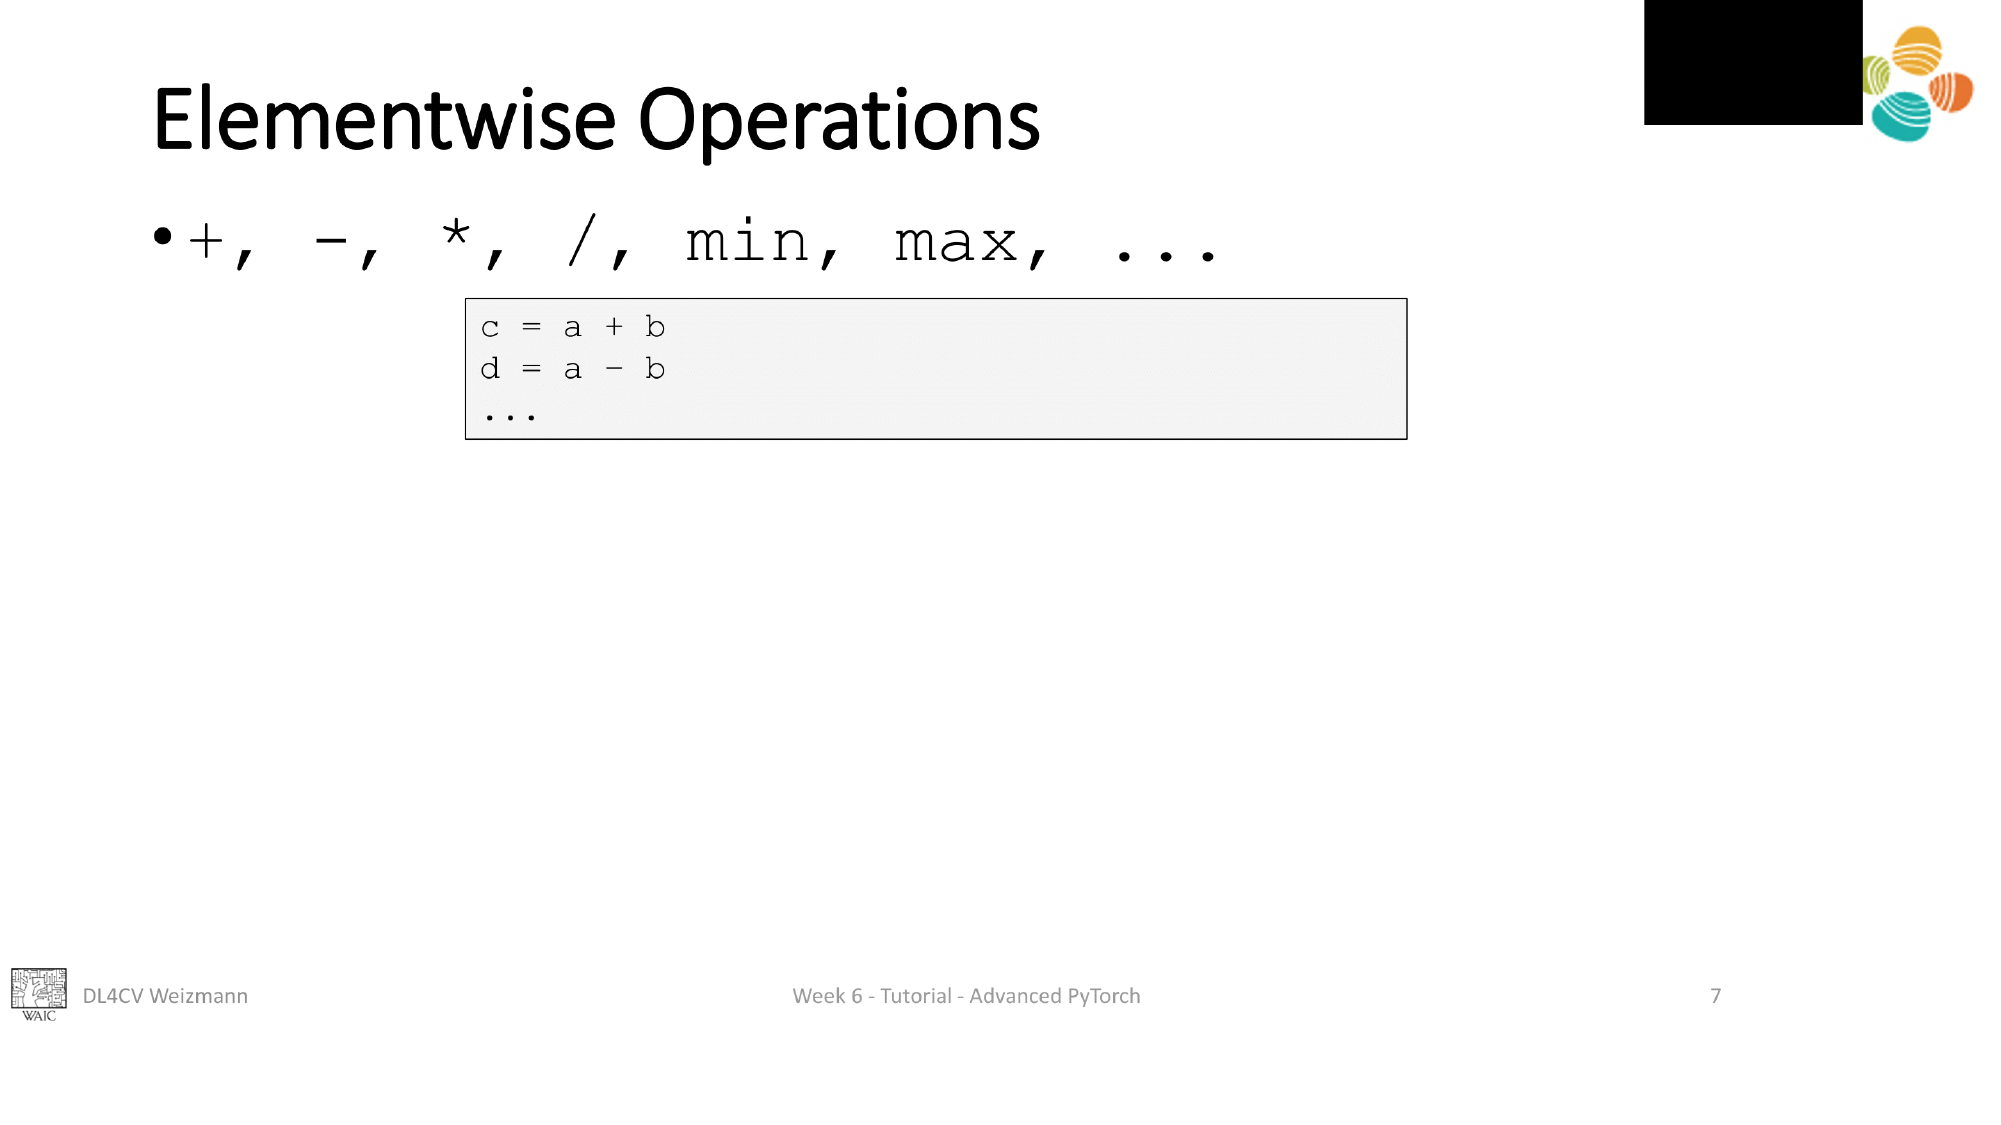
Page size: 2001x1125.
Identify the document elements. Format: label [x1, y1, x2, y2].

picture [1863, 0, 1978, 184]
list [9, 0, 1863, 1043]
